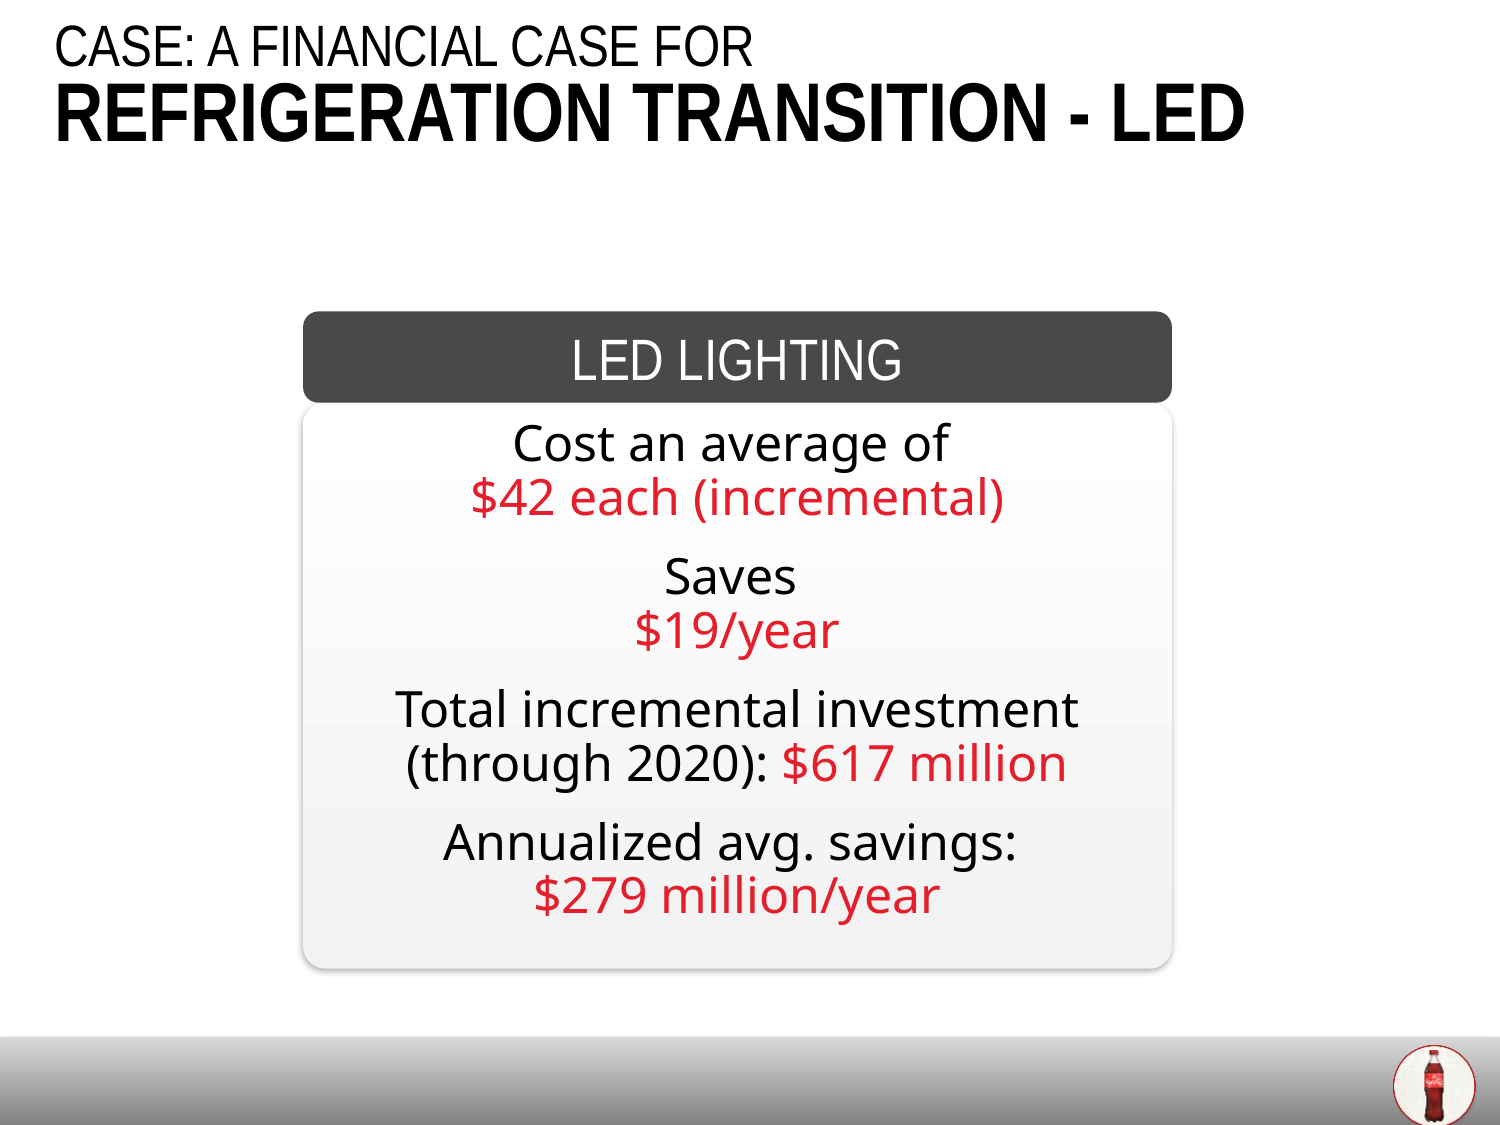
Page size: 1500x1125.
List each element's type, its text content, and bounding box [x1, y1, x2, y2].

picture [1390, 1042, 1479, 1125]
text_box Cost an average of $42 each (incremental) Saves $19/year Total incremental investment (through 2020): $617 million Annualized avg. savings: $279 million/year [337, 410, 1138, 933]
text_box LED LIGHTING [300, 309, 1174, 405]
text_box [0, 1037, 1500, 1125]
text_box [302, 405, 1173, 970]
text_box CASE: A FINANCIAL CASE FOR REFRIGERATION TRANSITION - LED [39, 13, 1451, 165]
